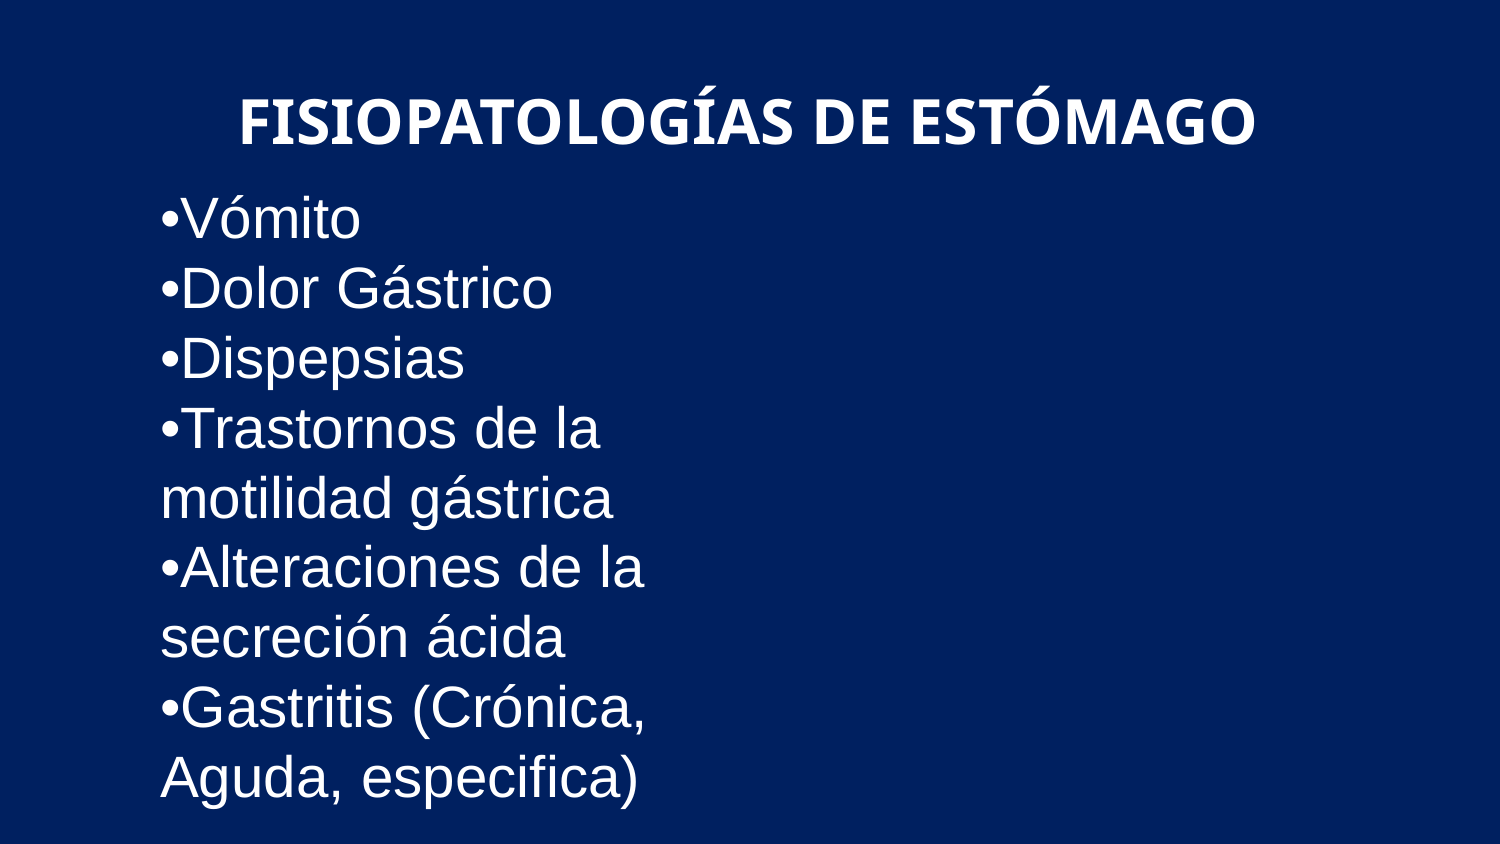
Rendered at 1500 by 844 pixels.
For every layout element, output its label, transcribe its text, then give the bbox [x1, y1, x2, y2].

text_box •Vómito •Dolor Gástrico •Dispepsias •Trastornos de la motilidad gástrica •Alteraciones de la secreción ácida •Gastritis (Crónica, Aguda, especifica) [145, 172, 717, 844]
title FISIOPATOLOGÍAS DE ESTÓMAGO [49, 67, 1448, 173]
